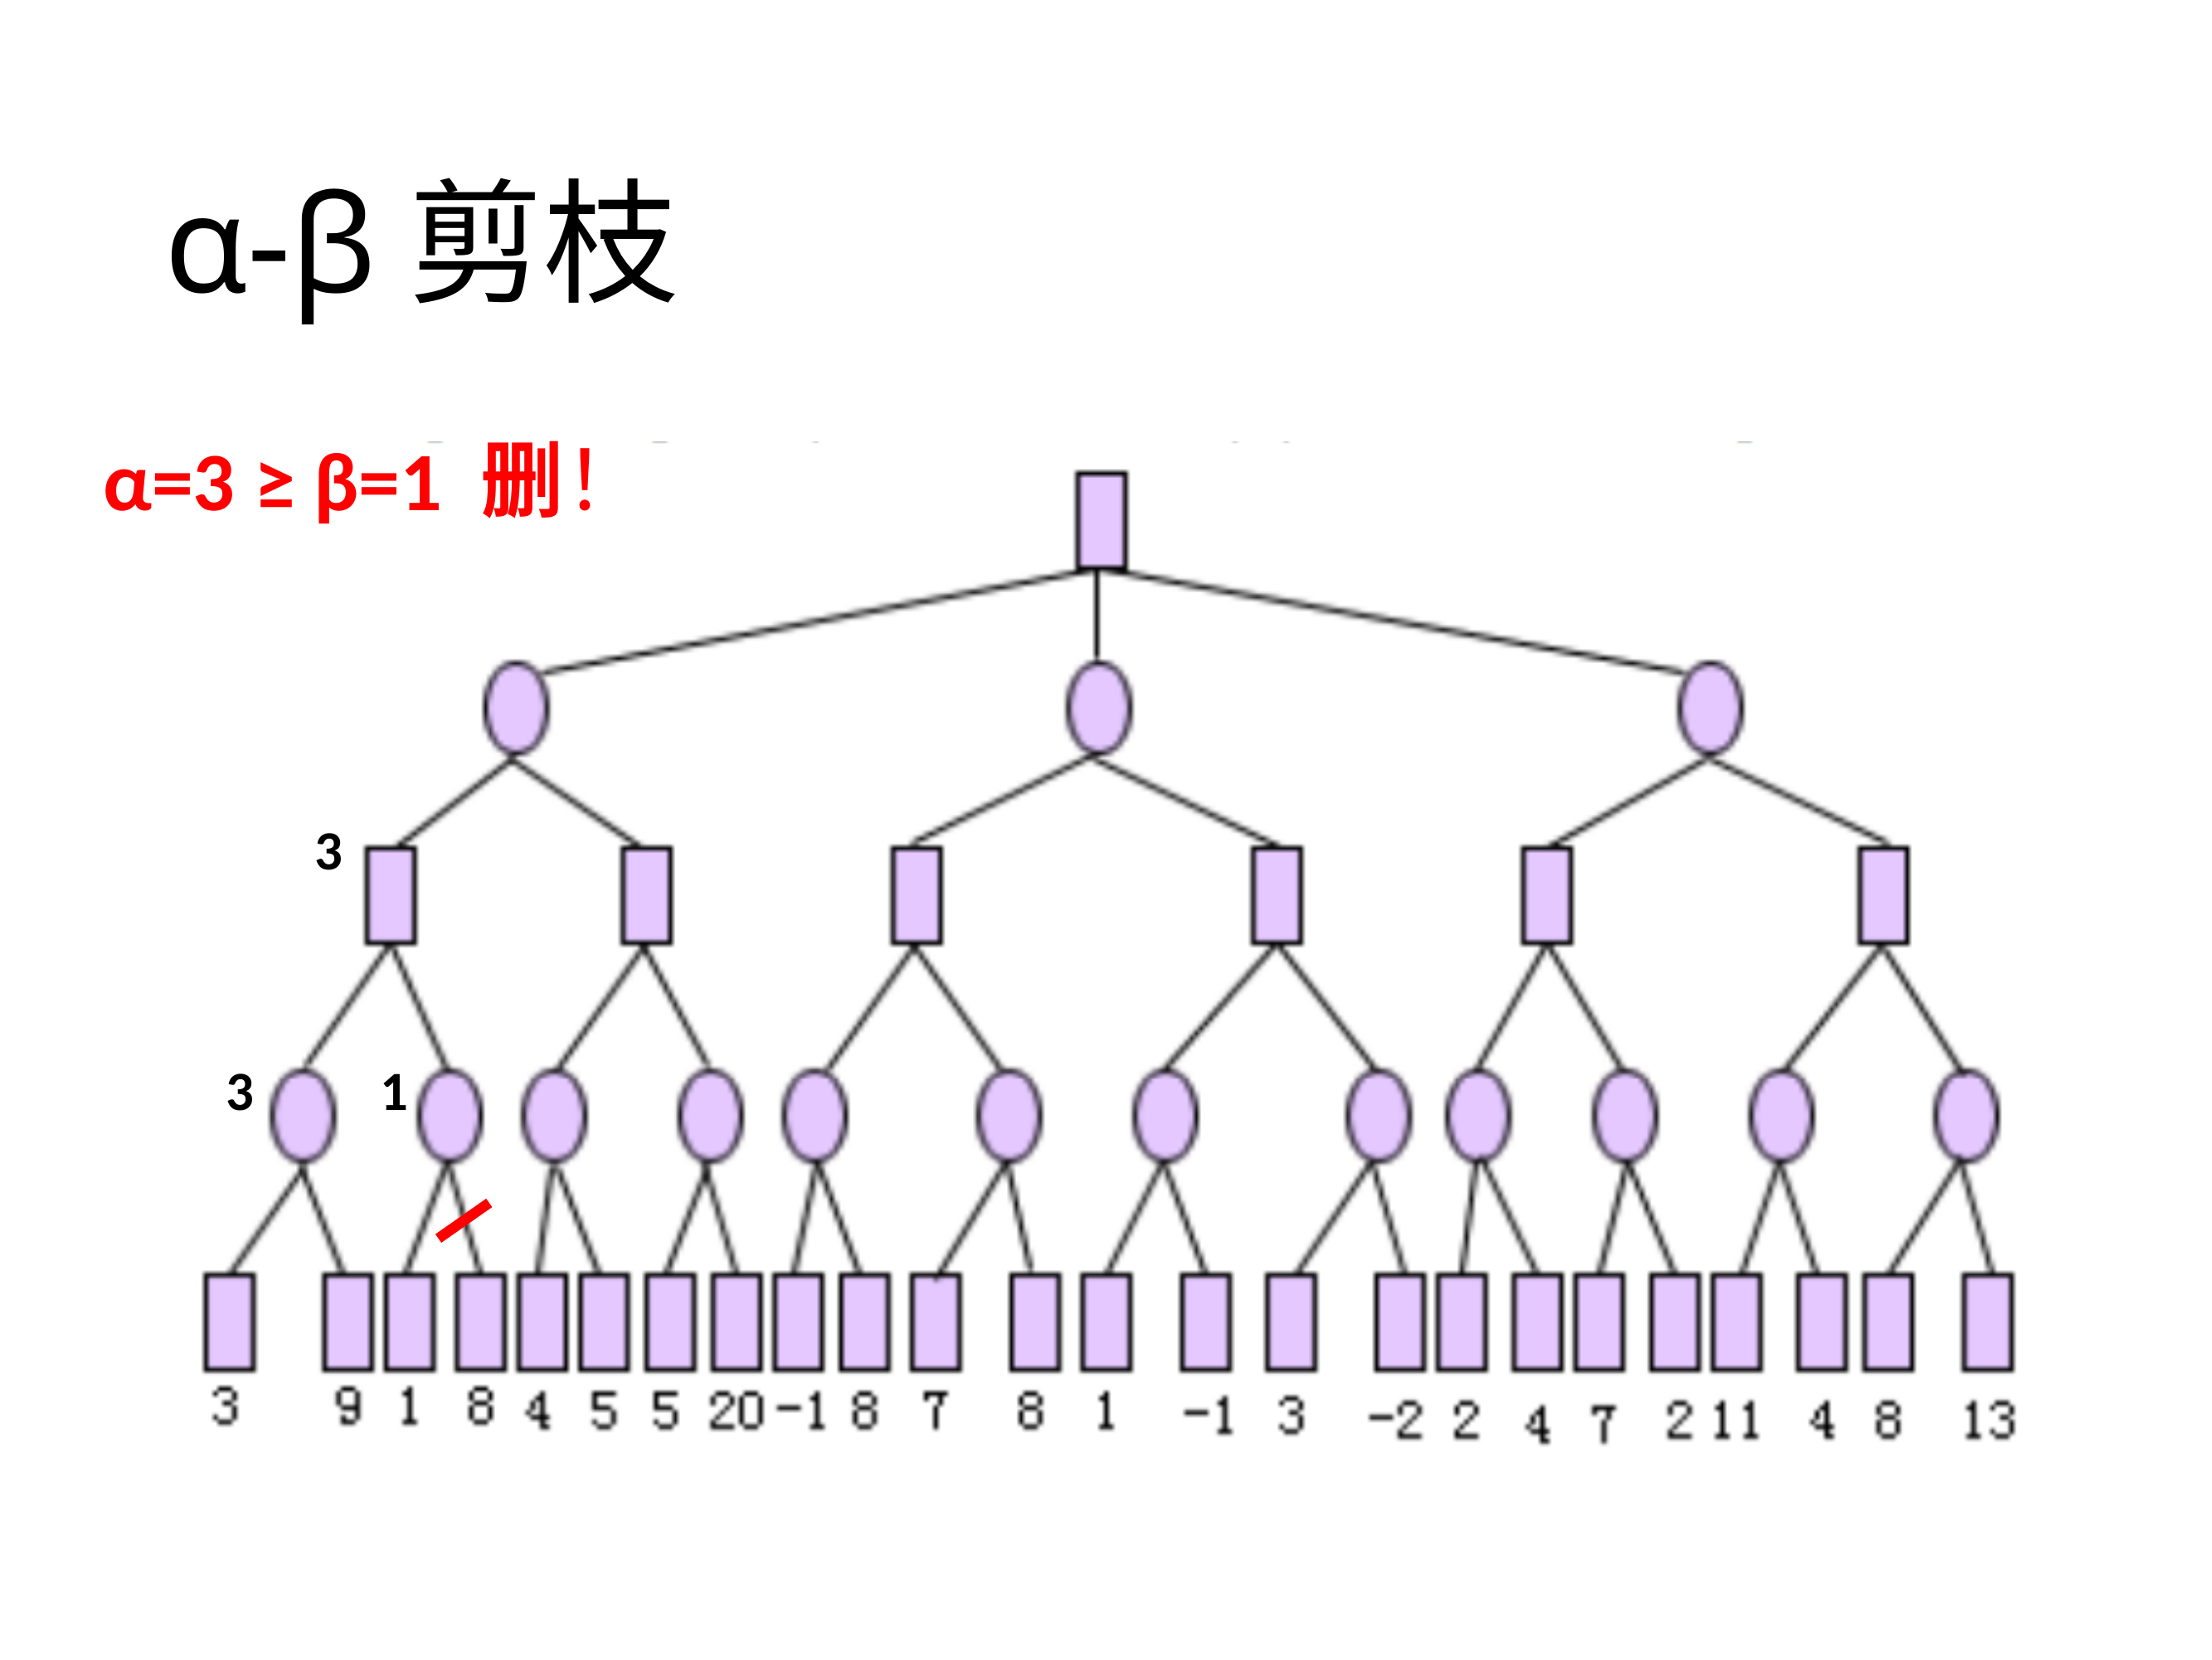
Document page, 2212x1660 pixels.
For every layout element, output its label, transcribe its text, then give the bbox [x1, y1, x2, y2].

picture [152, 441, 2060, 1493]
title α-β剪枝 [152, 88, 2060, 409]
text_box α=3 ≥ β=1 删！ [90, 421, 751, 533]
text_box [438, 1202, 489, 1239]
